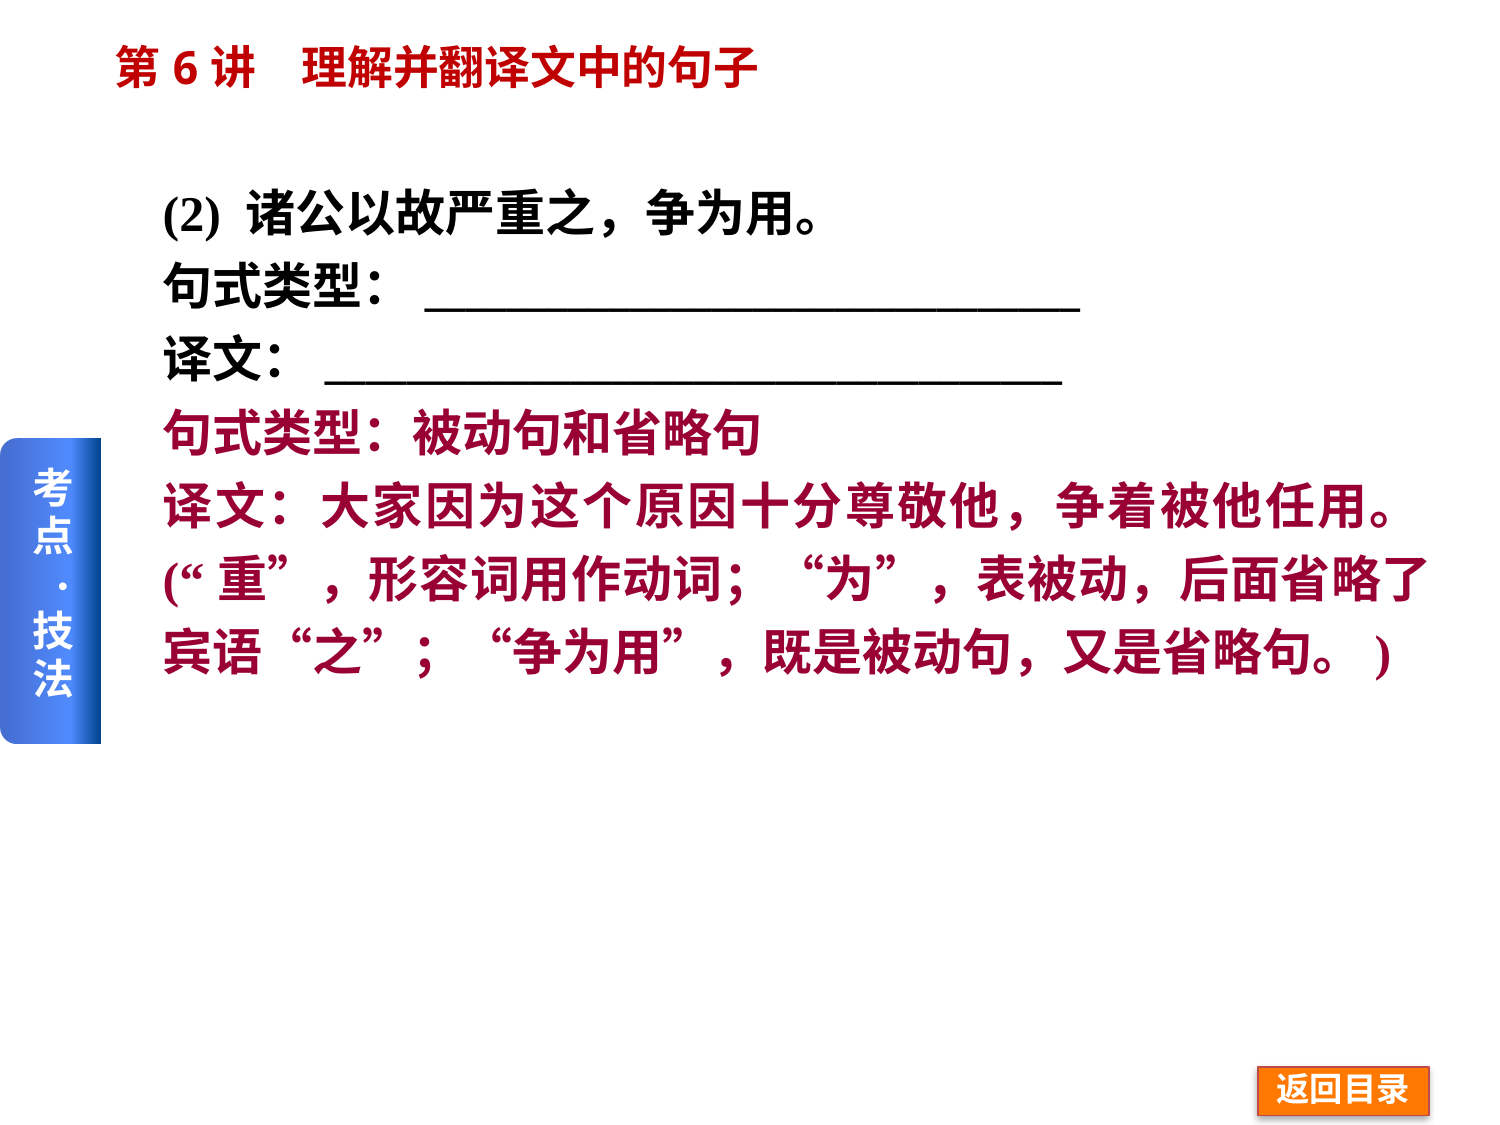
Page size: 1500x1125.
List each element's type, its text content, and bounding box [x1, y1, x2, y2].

text_box 返回目录 [1257, 1066, 1430, 1116]
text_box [0, 438, 101, 764]
list (2) 诸公以故严重之，争为用。 句式类型：________________________________ 译文：____________________________________ 句式类型：被动句和省略句 译文：大家因为这个原因十分尊敬他，争着被他任用。(“重”，形容词用作动词；“为”，表被动，后面省略了宾语“之”；“争为用”，既是被动句，又是省略句。) [147, 160, 1447, 1047]
text_box 第6讲 理解并翻译文中的句子 [100, 27, 1199, 106]
